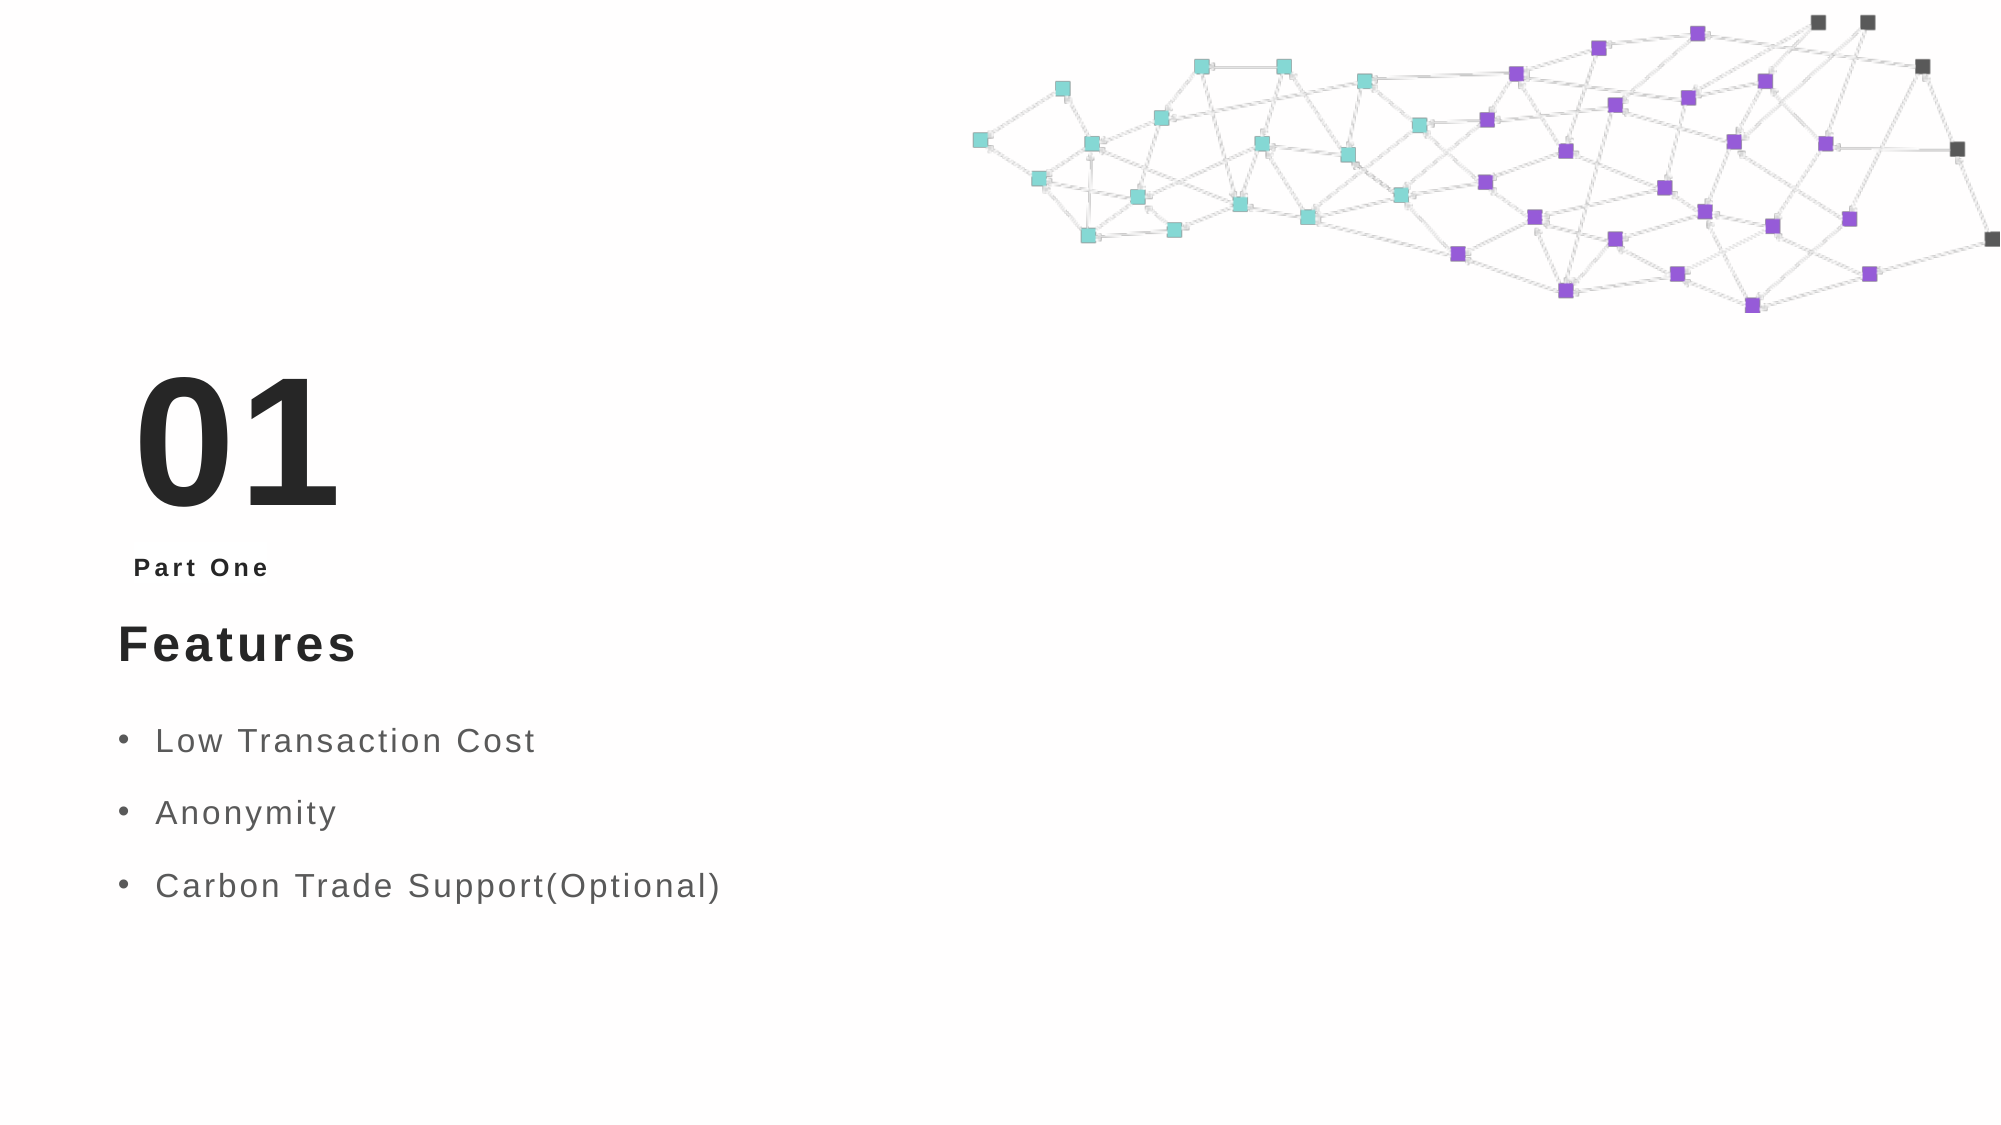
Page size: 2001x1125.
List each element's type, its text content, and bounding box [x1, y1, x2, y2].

picture [920, 0, 2000, 313]
text_box Part One [133, 542, 268, 583]
text_box 01 [132, 151, 930, 543]
title Features [103, 593, 653, 689]
subtitle Low Transaction Cost Anonymity Carbon Trade Support(Optional) [103, 699, 1228, 974]
